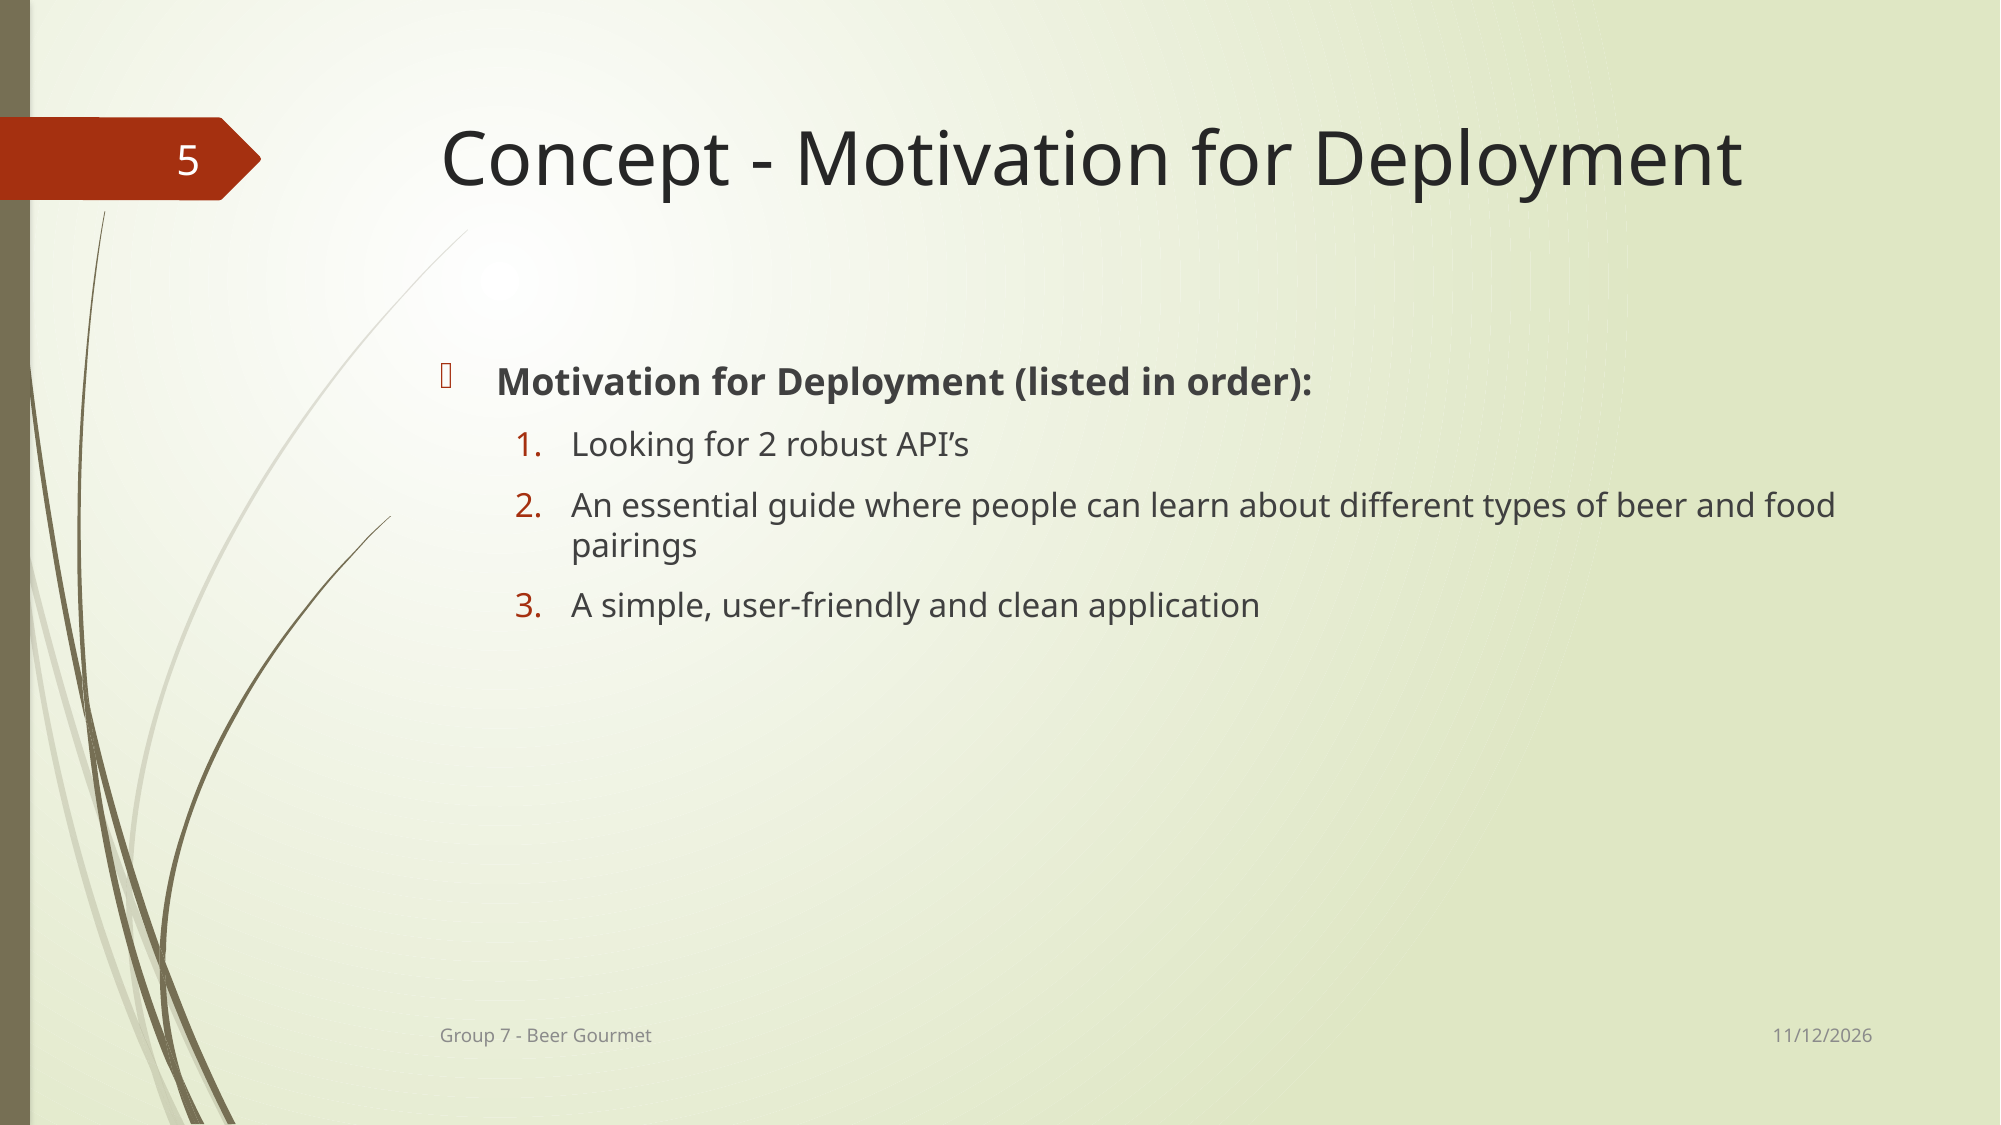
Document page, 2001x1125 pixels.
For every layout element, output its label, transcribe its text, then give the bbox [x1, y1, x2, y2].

list Motivation for Deployment (listed in order): Looking for 2 robust API’s An essential guide where people can learn about different types of beer and food pairings A simple, user-friendly and clean application [424, 350, 1888, 970]
footer Group 7 - Beer Gourmet [424, 1006, 1675, 1067]
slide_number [1699, 1005, 1888, 1067]
slide_number 5 [87, 129, 216, 190]
title Concept - Motivation for Deployment [425, 102, 1888, 313]
